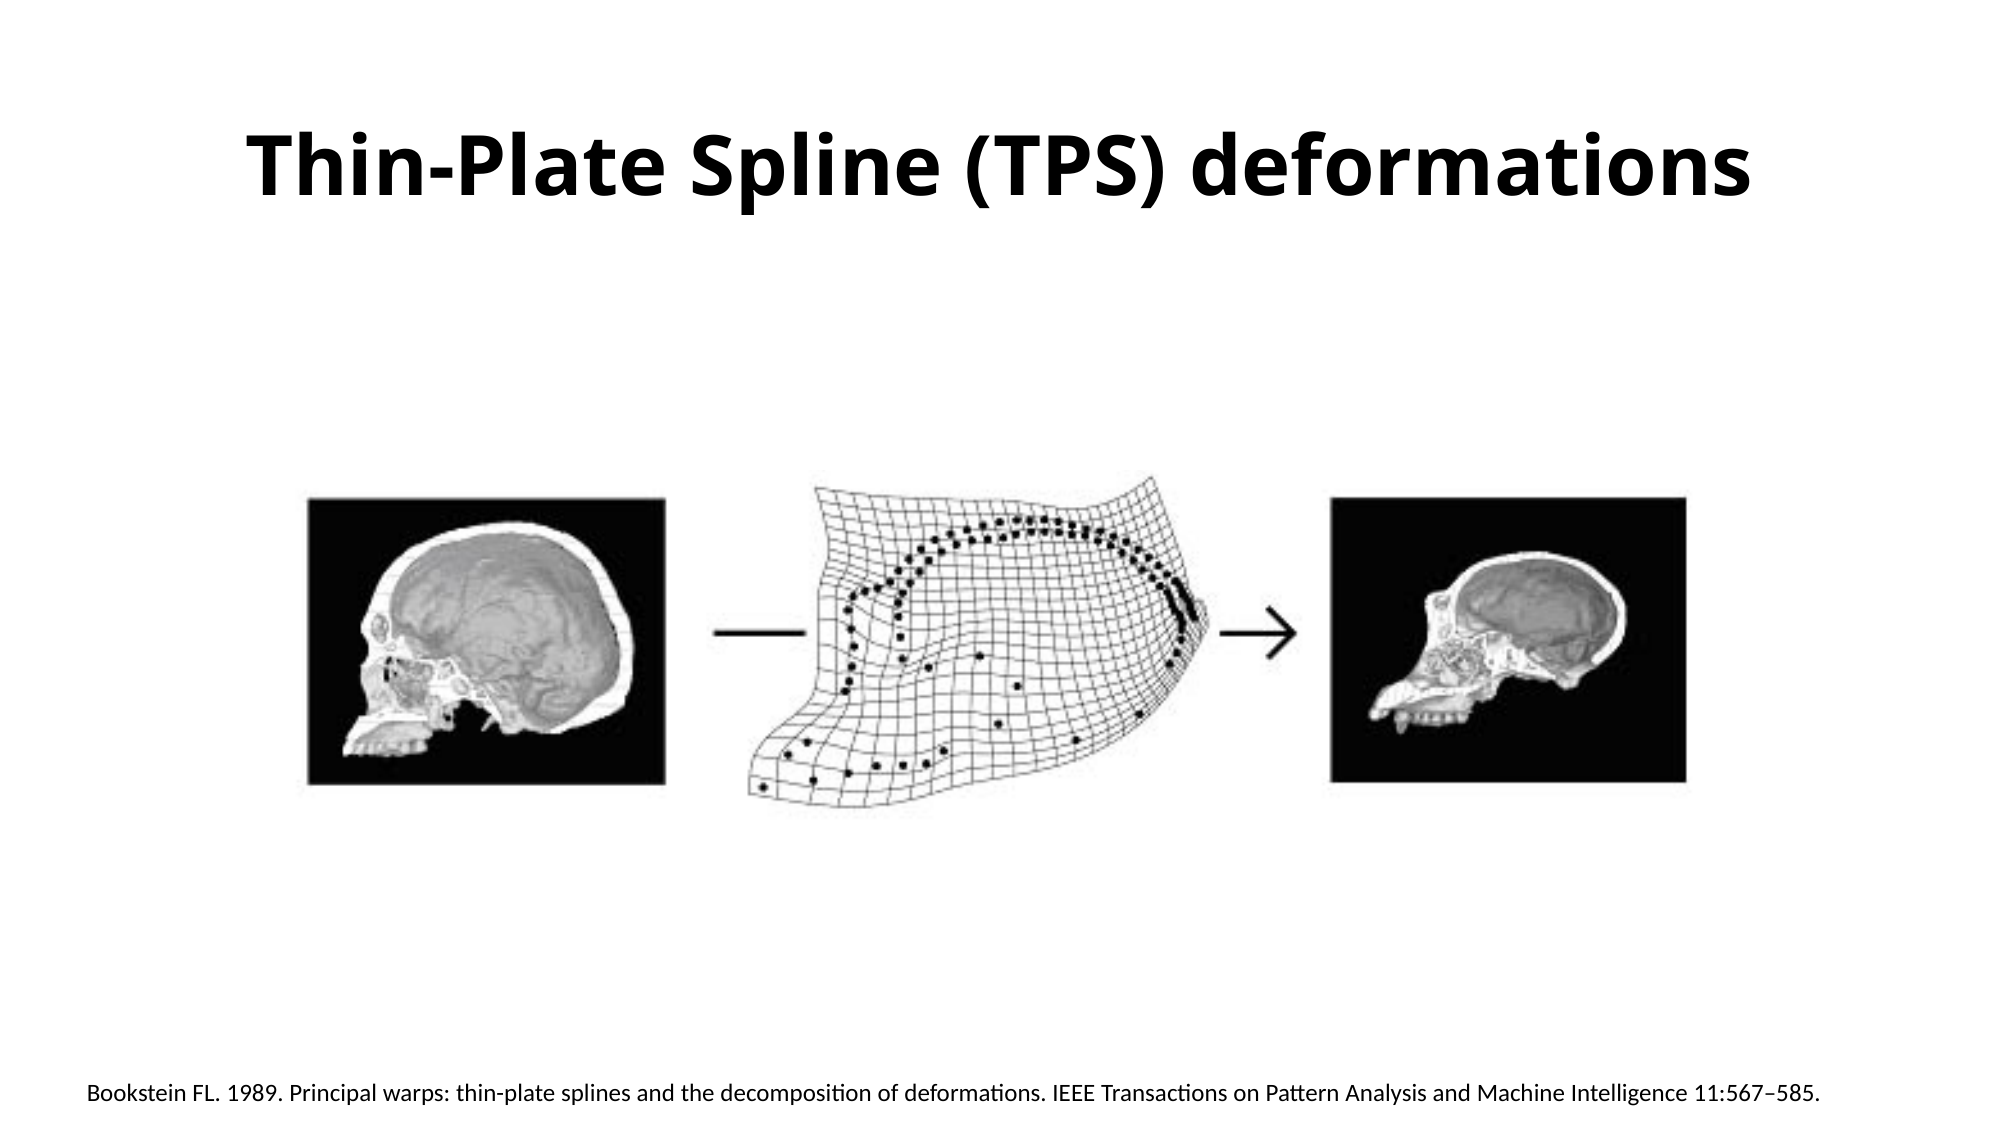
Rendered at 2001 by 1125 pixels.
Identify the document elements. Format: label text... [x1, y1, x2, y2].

text_box Bookstein FL. 1989. Principal warps: thin-plate splines and the decomposition of deformations. IEEE Transactions on Pattern Analysis and Machine Intelligence 11:567–585. [72, 1068, 1959, 1114]
picture [277, 470, 1705, 827]
title Thin-Plate Spline (TPS) deformations [137, 59, 1863, 278]
